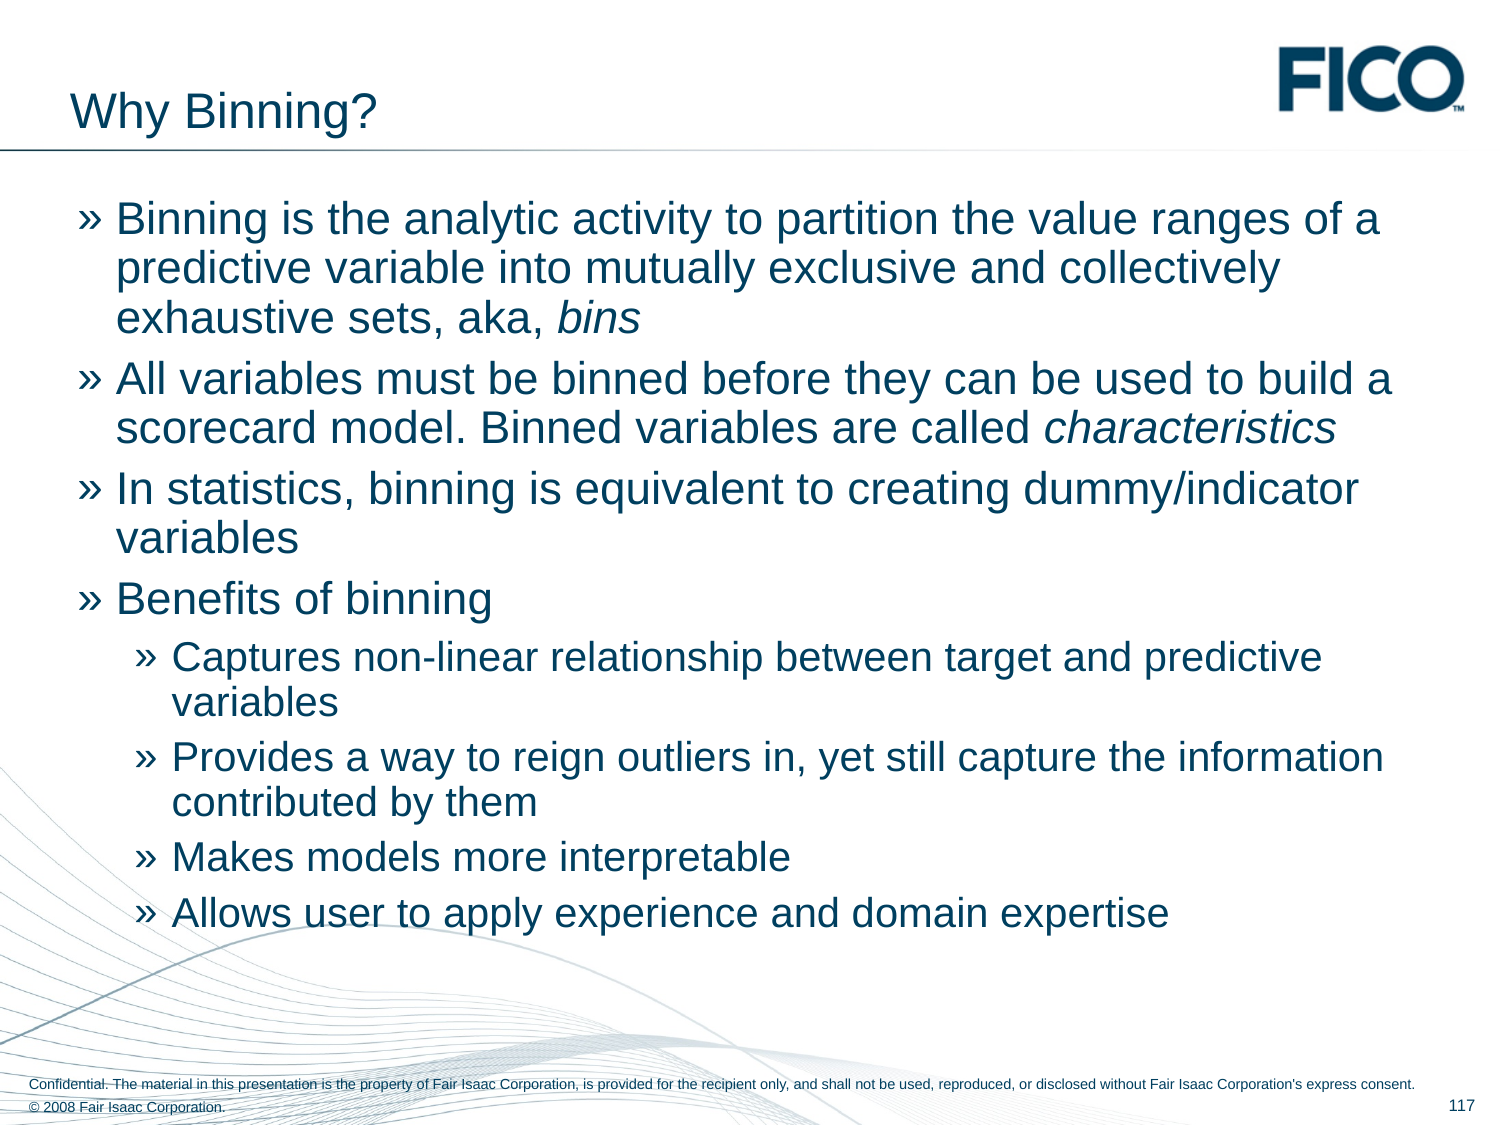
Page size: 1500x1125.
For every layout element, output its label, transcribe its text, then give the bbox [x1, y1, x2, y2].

title Why Binning? [62, 0, 1463, 139]
list Binning is the analytic activity to partition the value ranges of a predictive variable into mutually exclusive and collectively exhaustive sets, aka, bins All variables must be binned before they can be used to build a scorecard model. Binned variables are called characteristics In statistics, binning is equivalent to creating dummy/indicator variables Benefits of binning Captures non-linear relationship between target and predictive variables Provides a way to reign outliers in, yet still capture the information contributed by them Makes models more interpretable Allows user to apply experience and domain expertise [62, 187, 1463, 1084]
picture [0, 0, 1500, 1125]
